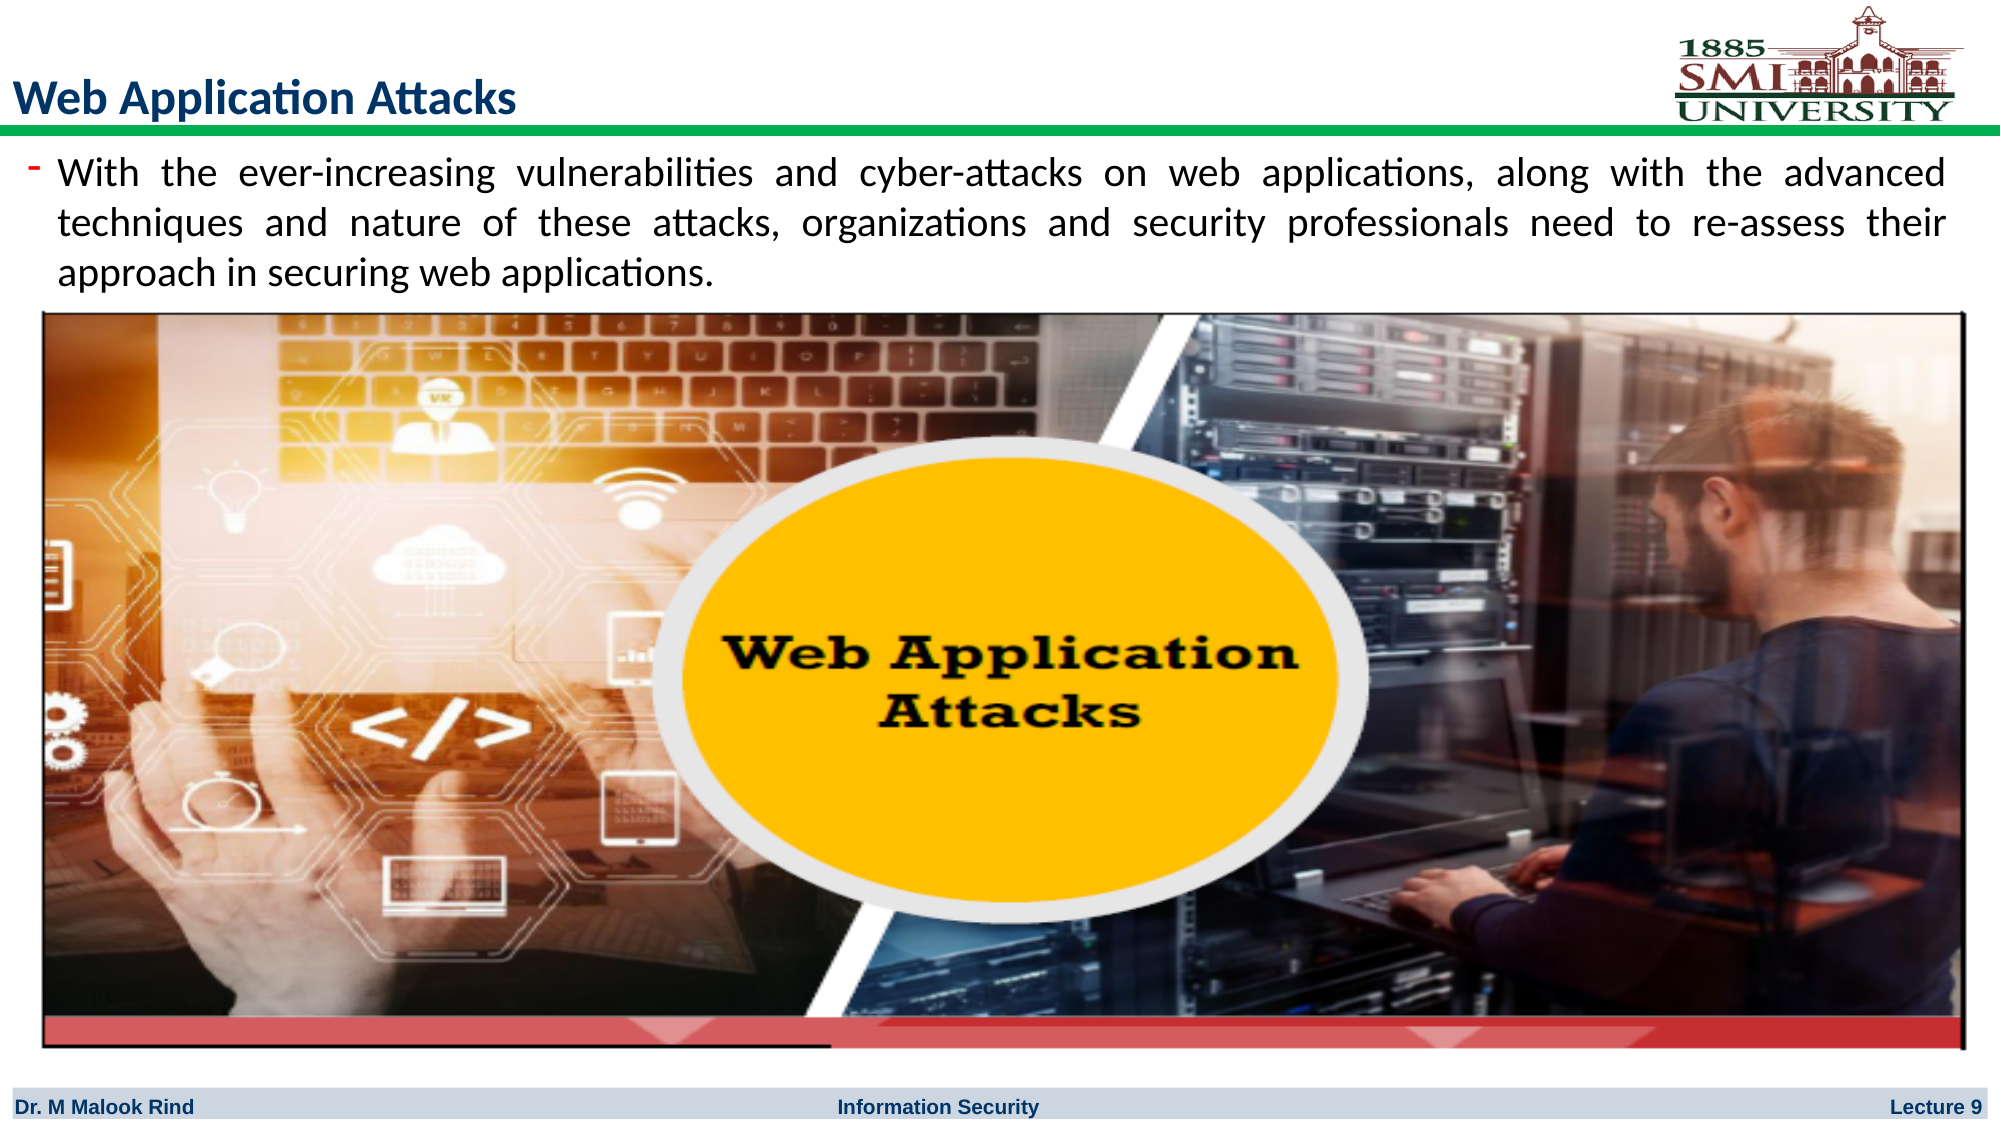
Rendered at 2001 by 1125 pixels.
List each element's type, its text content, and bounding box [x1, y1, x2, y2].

title Web Application Attacks [12, 64, 1660, 125]
text_box [0, 125, 2000, 136]
text_box [12, 1087, 1988, 1091]
text_box With the ever-increasing vulnerabilities and cyber-attacks on web applications, along with the advanced techniques and nature of these attacks, organizations and security professionals need to re-assess their approach in securing web applications. [12, 137, 1963, 303]
picture [24, 305, 1976, 1056]
text_box Dr. M Malook Rind Information Security Lecture 9 [12, 1091, 1988, 1125]
picture [1674, 6, 1995, 126]
